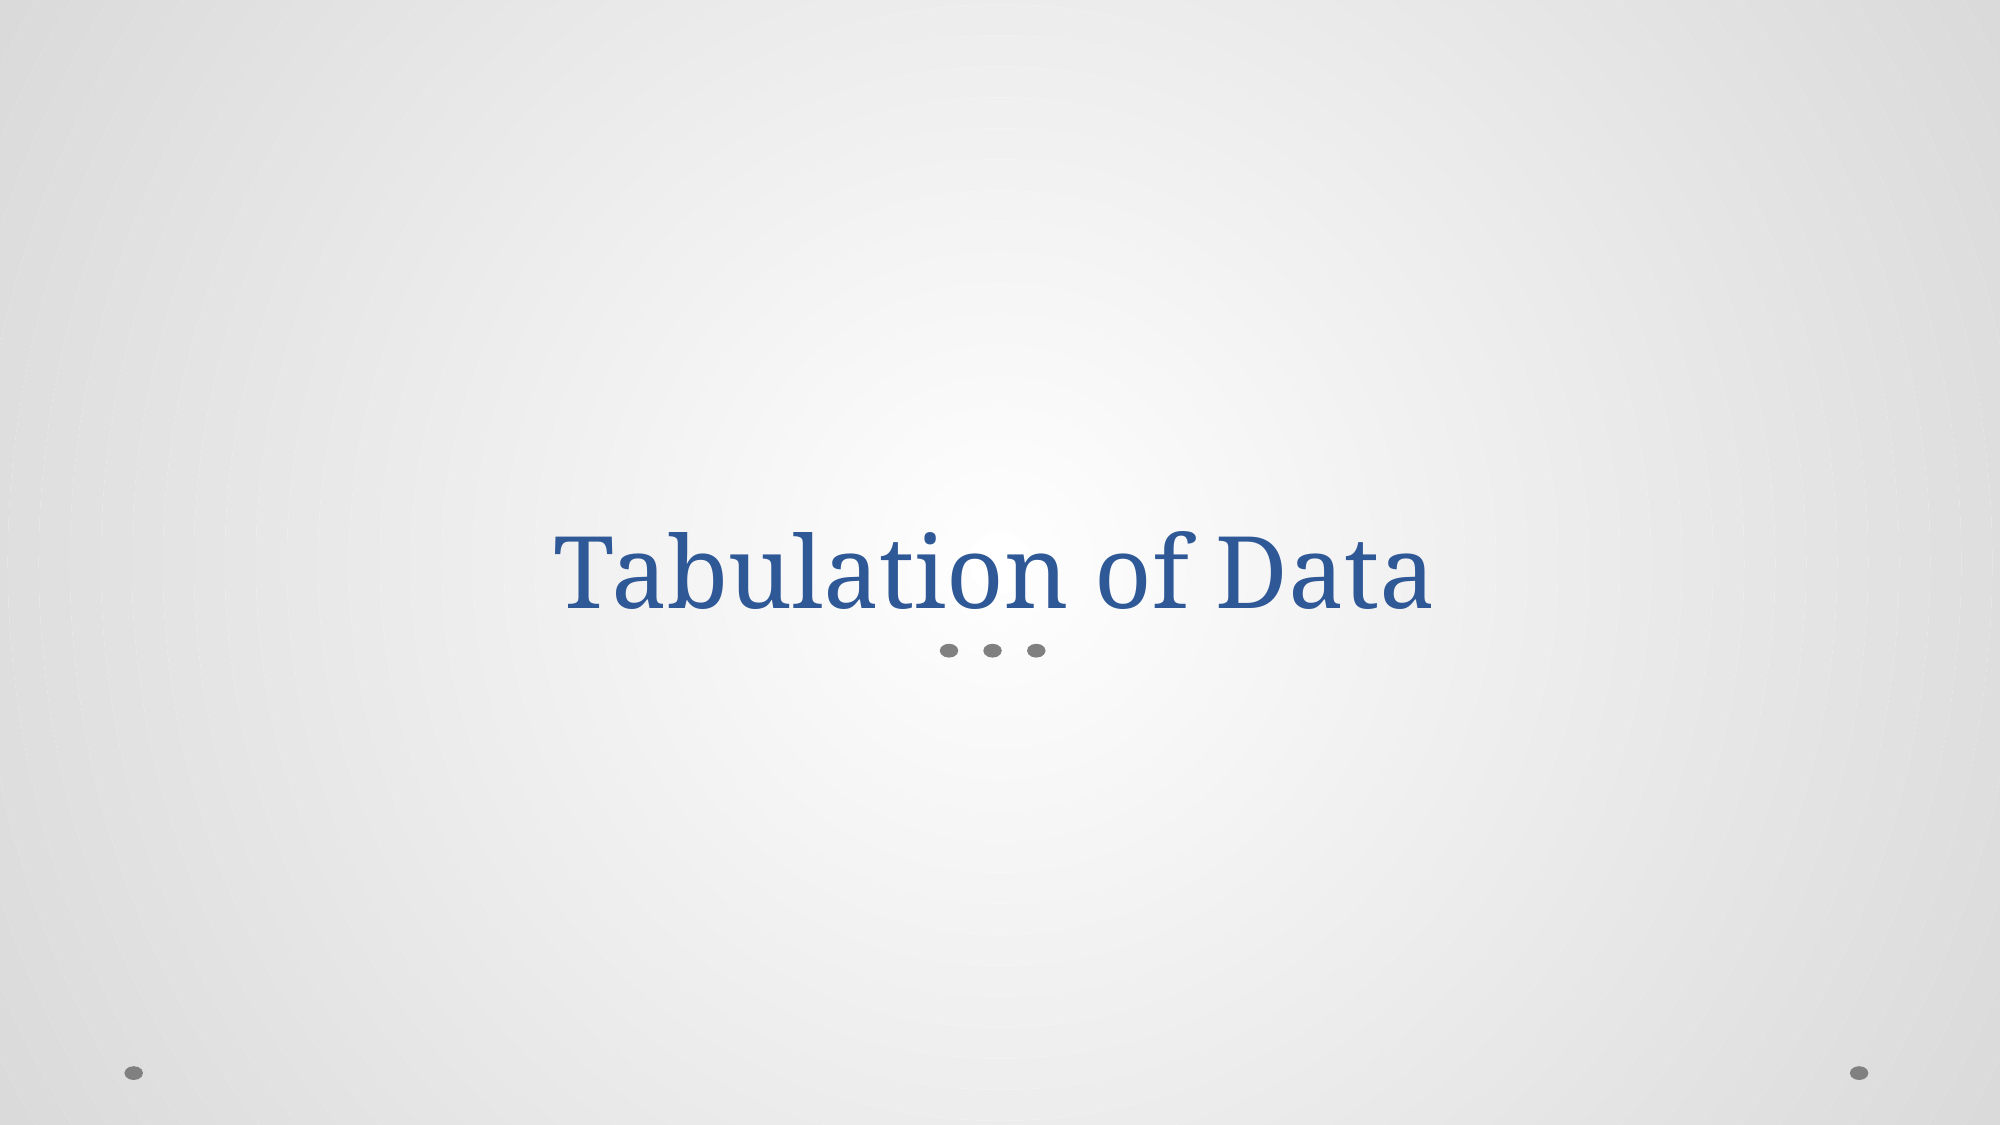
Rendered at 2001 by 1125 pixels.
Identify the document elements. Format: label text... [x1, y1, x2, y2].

title Tabulation of Data [157, 224, 1858, 636]
